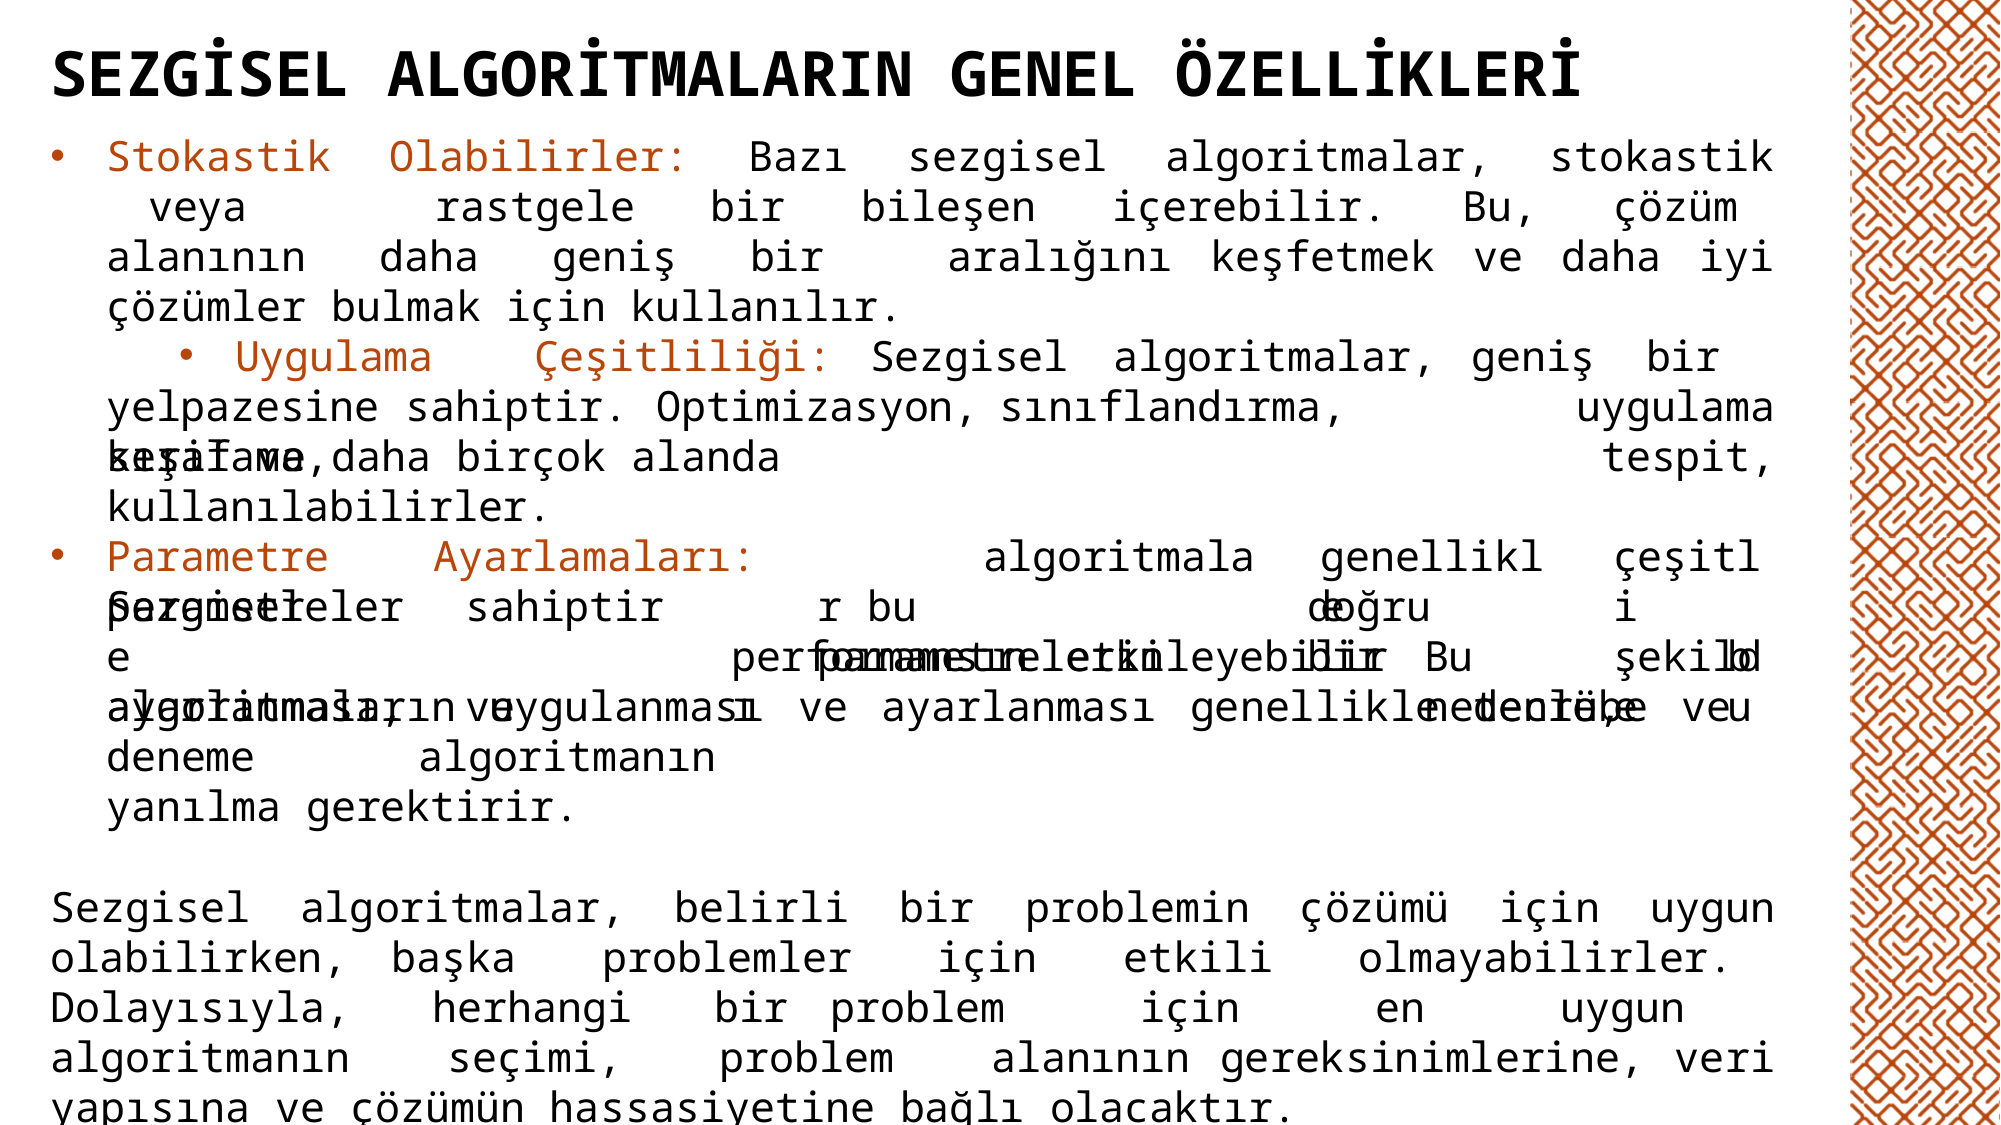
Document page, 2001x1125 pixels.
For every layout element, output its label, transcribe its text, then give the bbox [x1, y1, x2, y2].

text_box algoritmaların uygulanması ve ayarlanması genellikle tecrübe ve deneme yanılma gerektirir. Sezgisel algoritmalar, belirli bir problemin çözümü için uygun olabilirken, başka problemler için etkili olmayabilirler. Dolayısıyla, herhangi bir problem için en uygun algoritmanın seçimi, problem alanının gereksinimlerine, veri yapısına ve çözümün hassasiyetine bağlı olacaktır. [48, 677, 1776, 1125]
text_box bu [1725, 627, 1776, 677]
text_box doğru bir [1305, 577, 1555, 677]
text_box Uygulama Çeşitliliği: Sezgisel algoritmalar, geniş bir uygulama tespit, [48, 327, 1776, 480]
text_box sahiptir ve algoritmanın [416, 577, 759, 677]
text_box performansını [729, 627, 1032, 677]
text_box genellikle [1318, 527, 1553, 577]
text_box Parametre Ayarlamaları: Sezgisel [48, 527, 815, 630]
text_box çeşitli şekilde [1611, 527, 1776, 677]
picture [1850, 0, 2000, 1125]
text_box Stokastik Olabilirler: Bazı sezgisel algoritmalar, stokastik veya rastgele bir bileşen içerebilir. Bu, çözüm alanının daha geniş bir aralığını keşfetmek ve daha iyi çözümler bulmak için kullanılır. [48, 127, 1776, 327]
text_box parametrelere ayarlanması, [104, 577, 407, 677]
text_box Bu nedenle, [1422, 627, 1693, 677]
title SEZGİSEL ALGORİTMALARIN GENEL ÖZELLİKLERİ [48, 32, 1845, 223]
text_box algoritmalar bu parametrelerin [815, 527, 1261, 677]
text_box keşif ve daha birçok alanda kullanılabilirler. [104, 427, 1163, 527]
text_box etkileyebilir. [1064, 627, 1390, 677]
